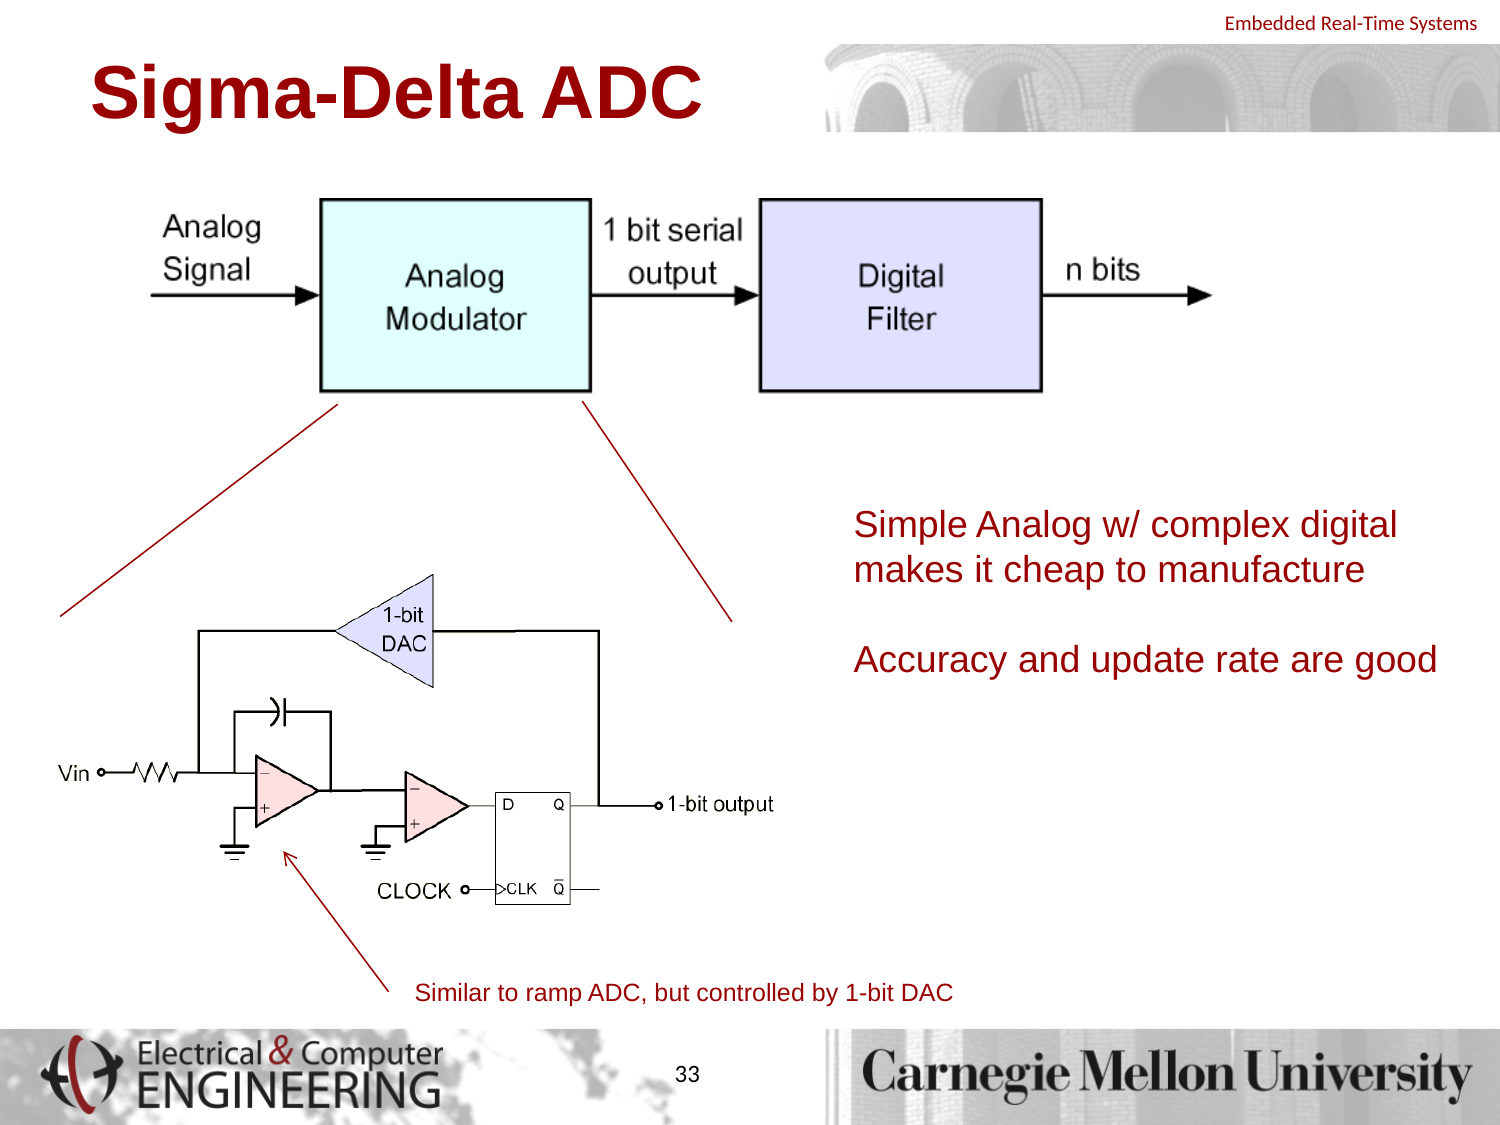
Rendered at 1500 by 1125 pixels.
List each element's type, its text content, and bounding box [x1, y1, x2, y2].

text_box Simple Analog w/ complex digital makes it cheap to manufacture Accuracy and update rate are good [838, 492, 1472, 688]
text_box 33 [364, 1049, 715, 1110]
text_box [581, 400, 733, 623]
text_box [283, 850, 389, 992]
text_box Similar to ramp ADC, but controlled by 1-bit DAC [399, 969, 1175, 1015]
title Sigma-Delta ADC [75, 45, 1425, 133]
picture [0, 1028, 1500, 1125]
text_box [59, 403, 339, 617]
picture [144, 198, 1220, 395]
picture [664, 43, 1500, 133]
picture [57, 573, 781, 907]
